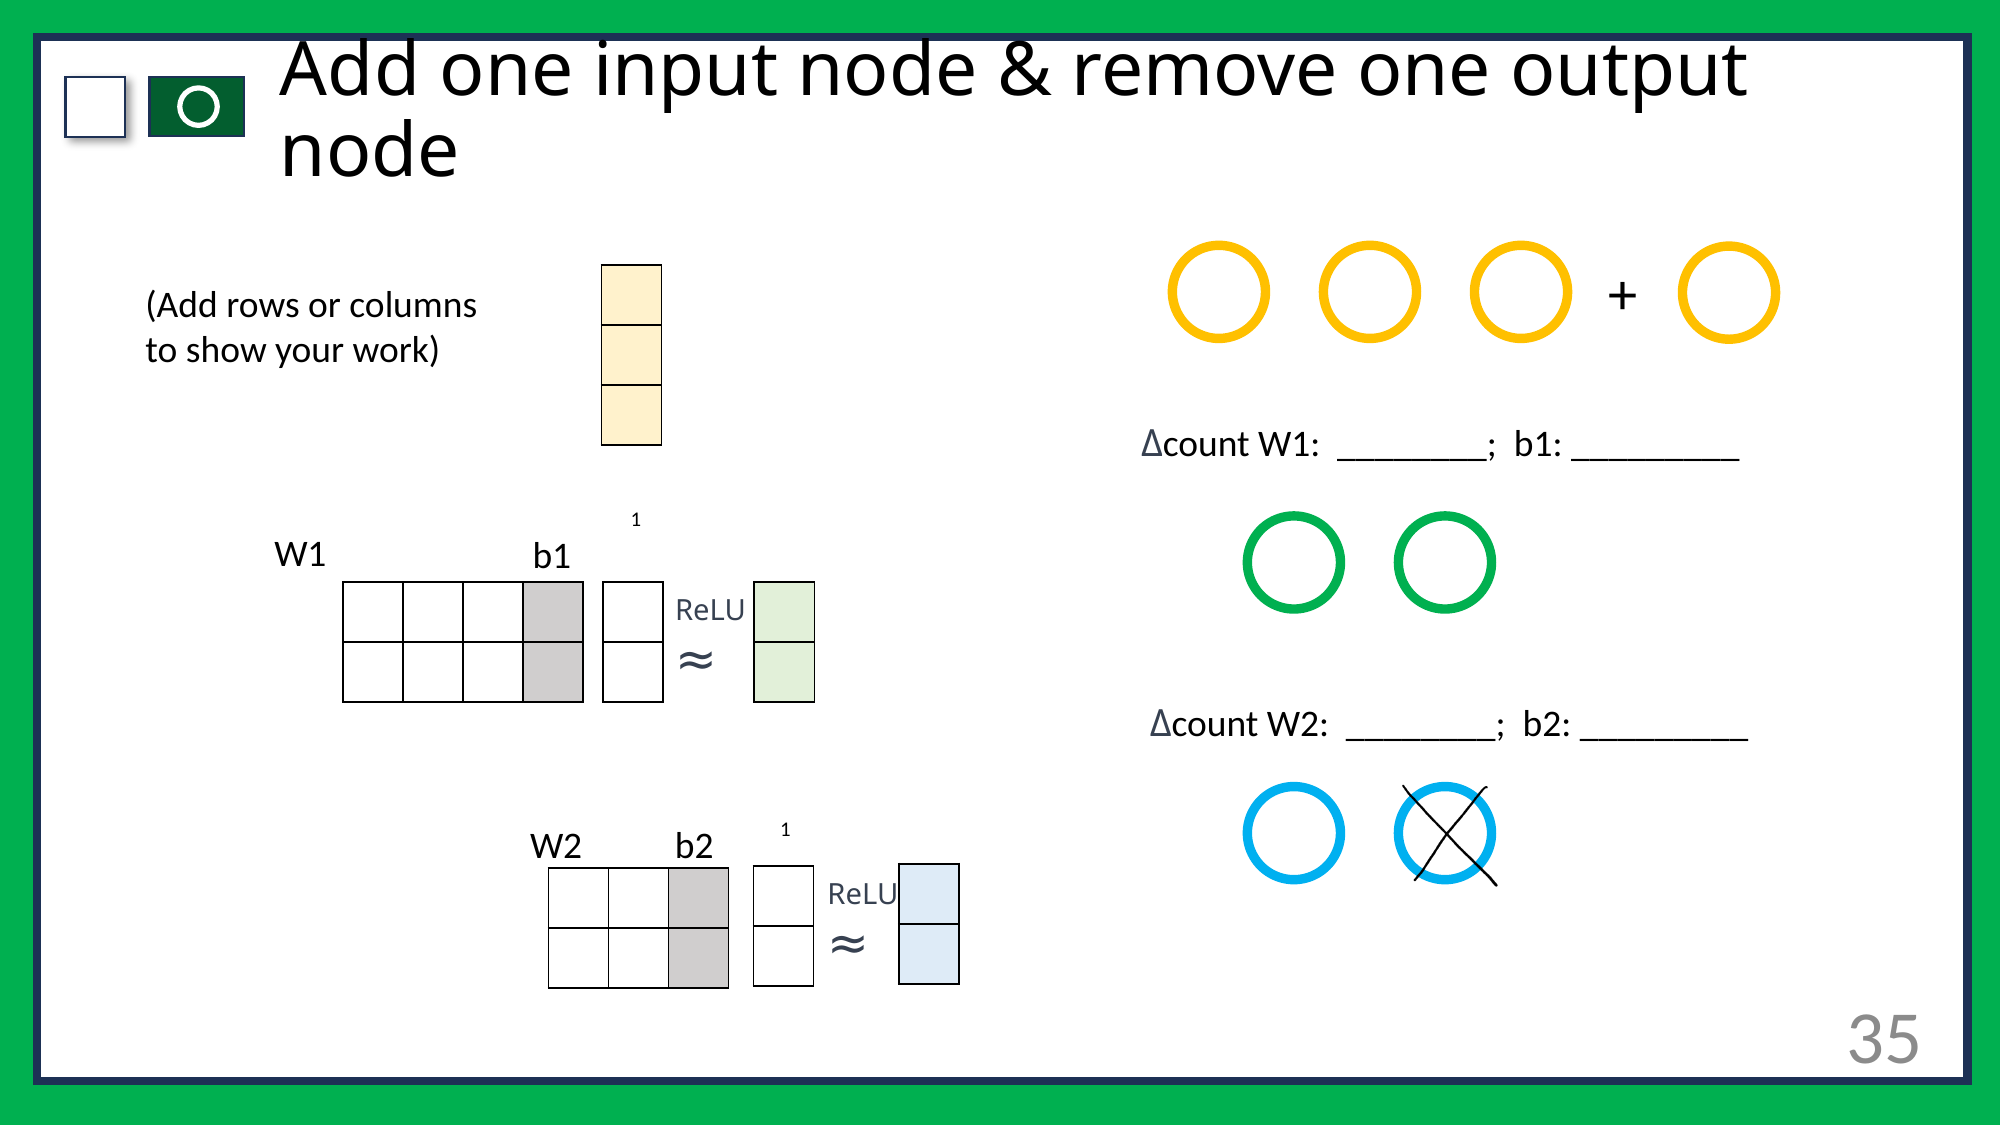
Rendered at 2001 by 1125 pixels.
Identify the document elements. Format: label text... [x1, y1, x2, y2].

text_box [1681, 245, 1777, 341]
table_header [604, 583, 662, 641]
text_box [1246, 514, 1342, 611]
table_header [464, 583, 522, 641]
table_cell [755, 643, 814, 701]
table_header [609, 869, 668, 927]
text_box [1246, 785, 1342, 881]
table_cell [602, 326, 661, 384]
text_box [1397, 514, 1493, 611]
text_box W1 [259, 521, 342, 582]
table_header [404, 583, 462, 641]
text_box b2 [659, 813, 729, 874]
slide_number 35 [1750, 969, 1938, 1099]
text_box ReLU ≈ [814, 868, 898, 978]
title Add one input node & remove one output node [265, 59, 1863, 163]
text_box Δcount W1: ________; b1: _________ [1126, 411, 1756, 472]
text_box [1473, 244, 1569, 340]
text_box [1171, 244, 1267, 340]
picture [1397, 780, 1502, 891]
table_cell [669, 929, 728, 987]
table_cell [604, 643, 662, 701]
table_cell [464, 643, 522, 701]
table_header [900, 865, 958, 923]
table_cell [609, 929, 668, 987]
table_cell [602, 386, 661, 444]
text_box + [1593, 248, 1640, 334]
table_cell [900, 925, 958, 983]
table_cell [344, 643, 402, 701]
table_header [344, 583, 402, 641]
table_header [669, 874, 728, 927]
text_box Δcount W2: ________; b2: _________ [1135, 691, 1765, 752]
text_box b1 [517, 523, 587, 584]
table_header [524, 583, 582, 641]
table_header [754, 867, 813, 925]
table_cell [549, 929, 608, 987]
table_cell [404, 643, 462, 701]
text_box W2 [515, 813, 598, 874]
table_cell [754, 927, 813, 985]
table_header [549, 869, 608, 927]
table_header [755, 583, 814, 641]
text_box 1 [615, 498, 657, 539]
table_header [602, 266, 661, 324]
text_box ReLU ≈ [664, 583, 753, 694]
picture [1404, 792, 1486, 874]
table_cell [524, 643, 582, 701]
text_box [1322, 244, 1418, 340]
text_box 1 [765, 808, 806, 849]
text_box (Add rows or columns to show your work) [130, 272, 504, 378]
